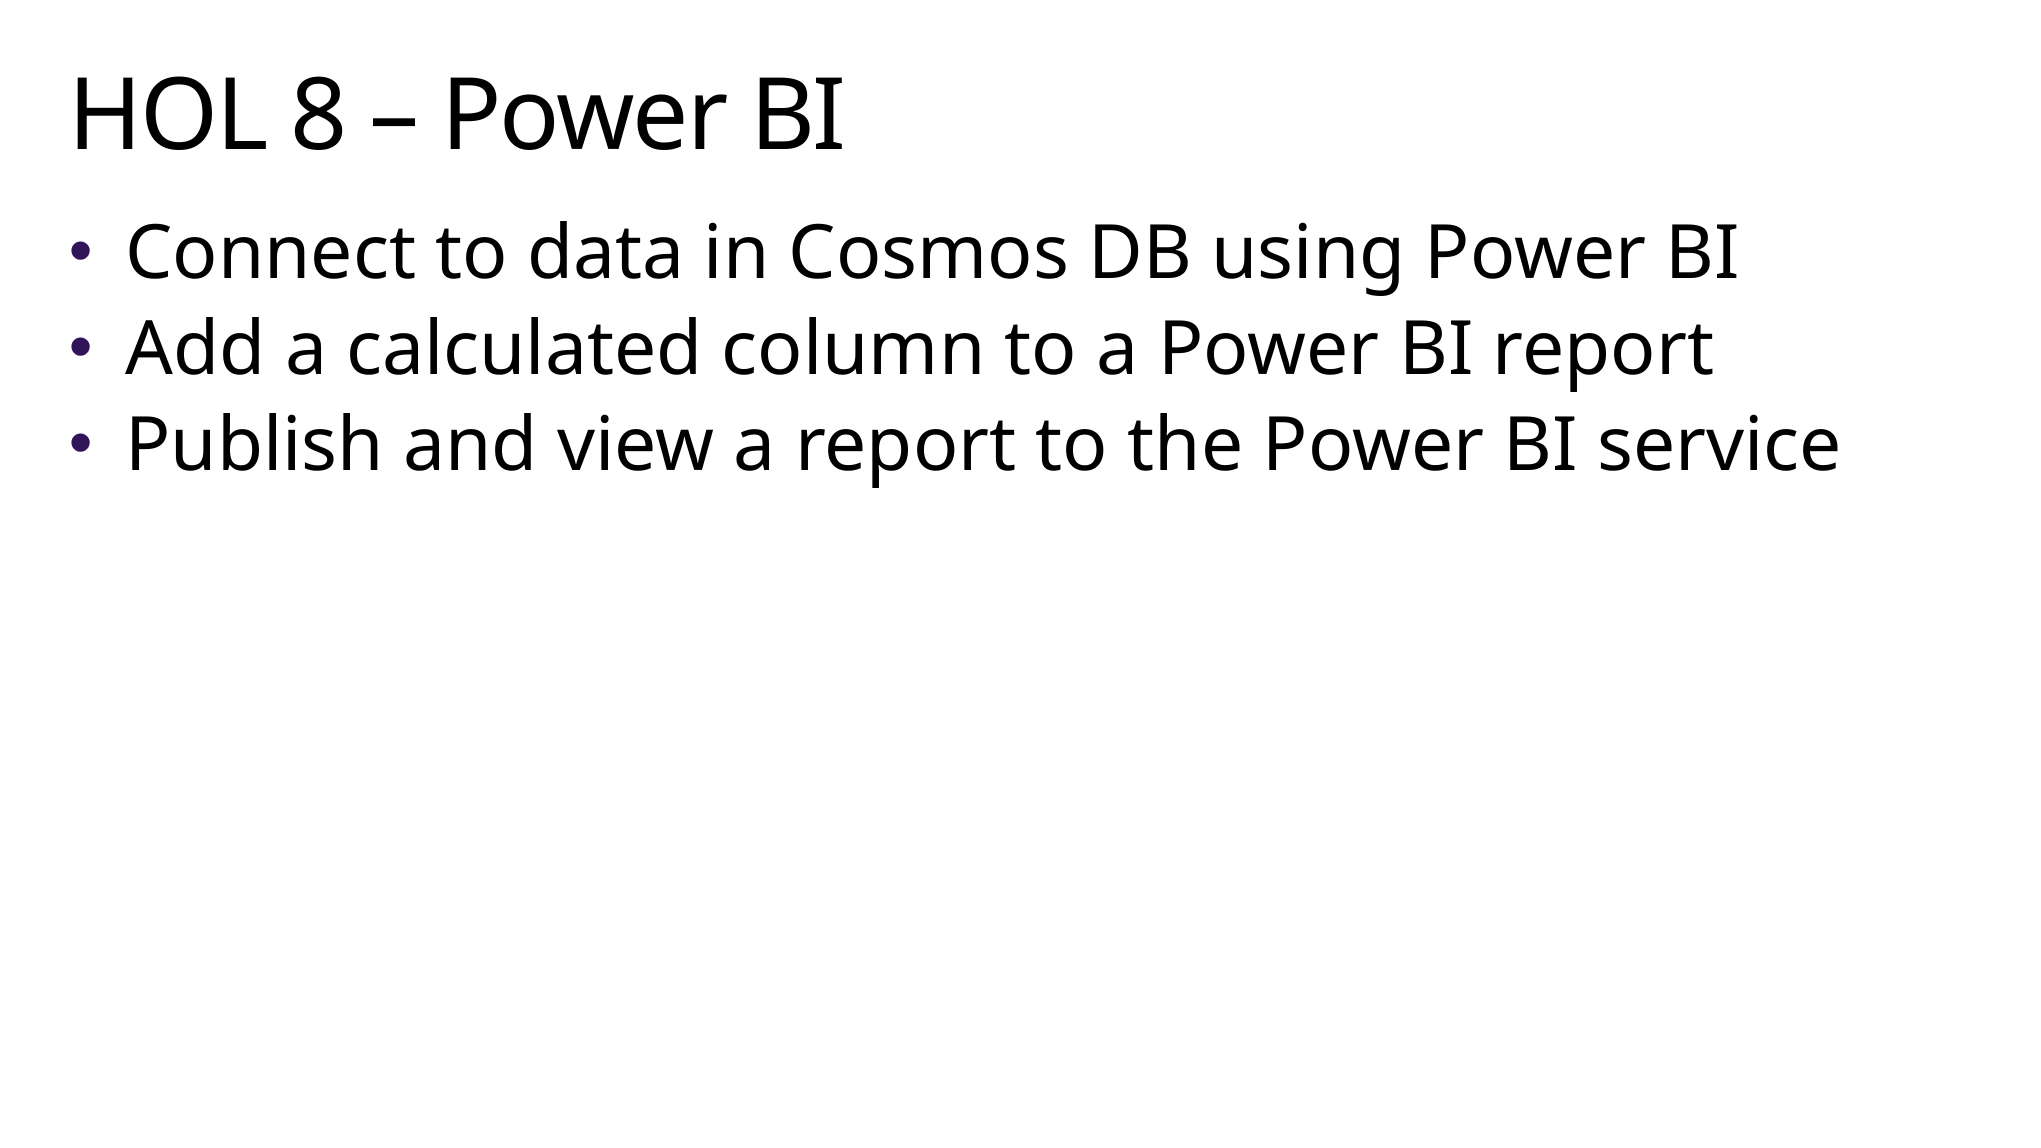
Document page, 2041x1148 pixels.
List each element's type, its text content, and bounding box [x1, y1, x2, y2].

list Connect to data in Cosmos DB using Power BI Add a calculated column to a Power BI report Publish and view a report to the Power BI service [45, 199, 1996, 611]
title HOL 8 – Power BI [45, 48, 1996, 199]
